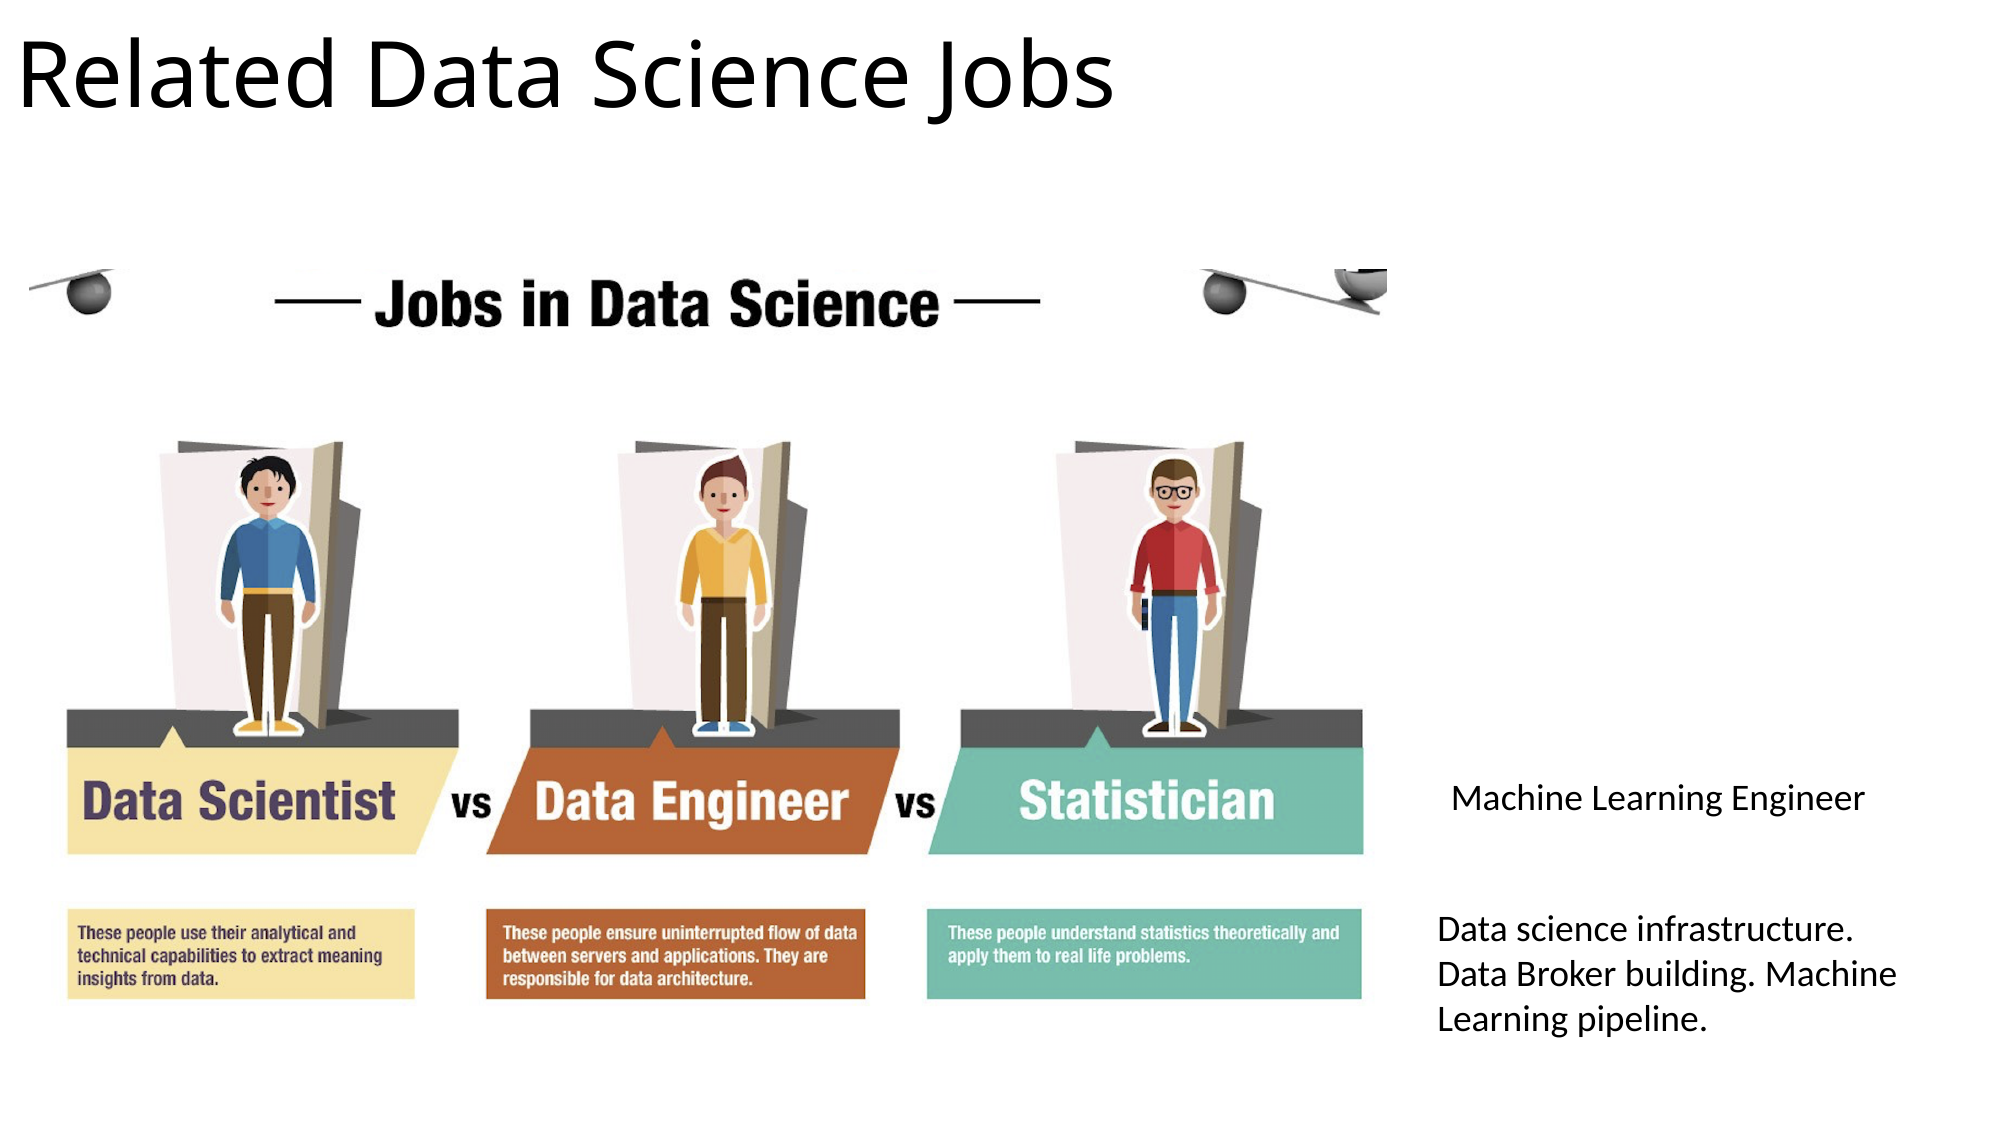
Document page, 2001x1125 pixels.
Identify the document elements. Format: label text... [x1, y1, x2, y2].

title Related Data Science Jobs [0, 0, 1725, 187]
text_box Data science infrastructure. Data Broker building. Machine Learning pipeline. [1422, 896, 1939, 1047]
picture [29, 269, 1387, 1021]
text_box Machine Learning Engineer [1435, 765, 1952, 825]
